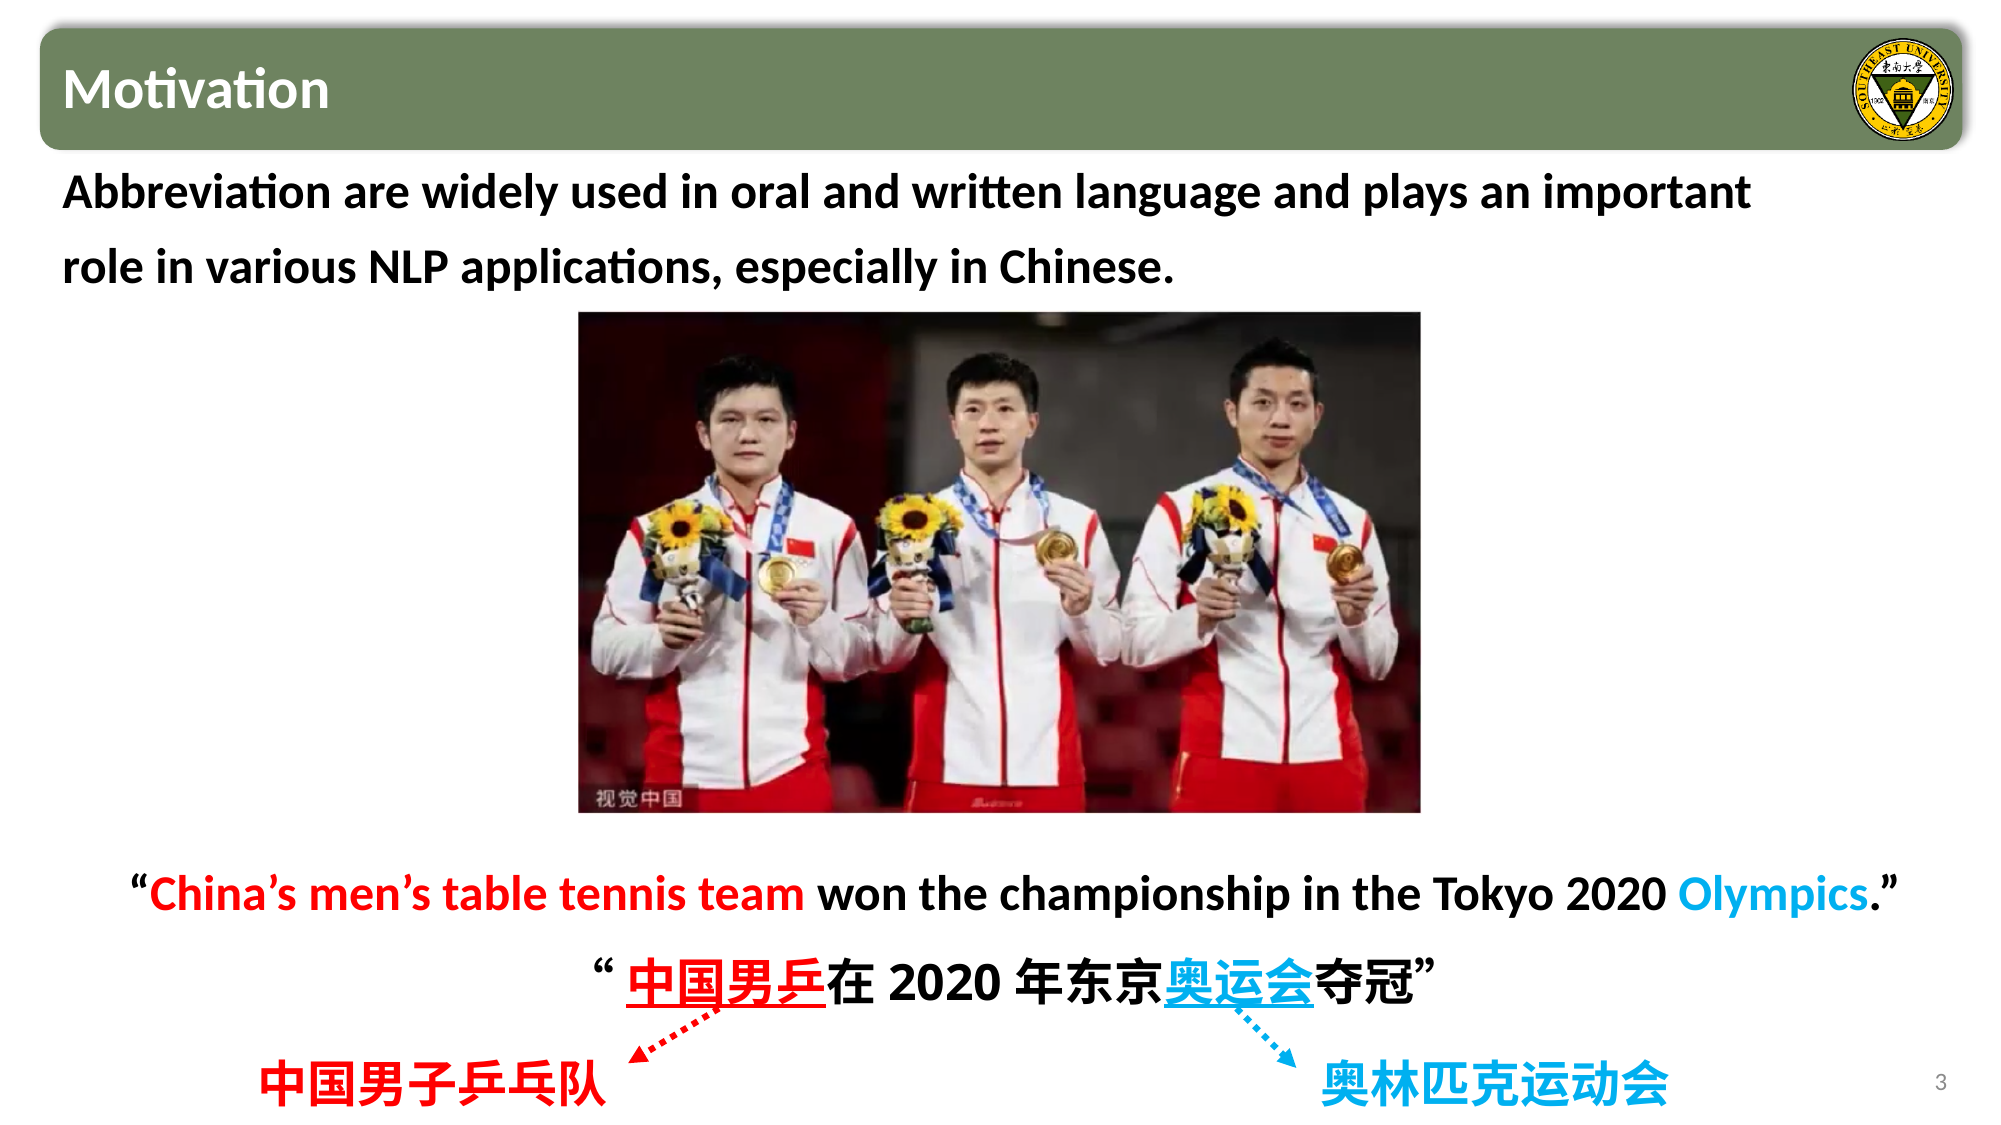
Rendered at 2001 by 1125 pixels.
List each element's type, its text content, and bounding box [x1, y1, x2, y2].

text_box Abbreviation are widely used in oral and written language and plays an important role in various NLP applications, especially in Chinese. [47, 135, 1811, 361]
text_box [1236, 1008, 1297, 1064]
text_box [628, 1008, 719, 1064]
text_box “China’s men’s table tennis team won the championship in the Tokyo 2020 Olympics.” [66, 822, 1963, 928]
list Motivation [47, 42, 1709, 135]
slide_number 3 [1843, 1051, 1963, 1111]
text_box 中国男子乒乓队 [233, 1015, 632, 1121]
picture [578, 310, 1422, 814]
text_box 奥林匹克运动会 [1296, 1015, 1695, 1121]
picture [1852, 38, 1954, 141]
text_box “中国男乒在2020年东京奥运会夺冠” [66, 928, 1963, 1018]
